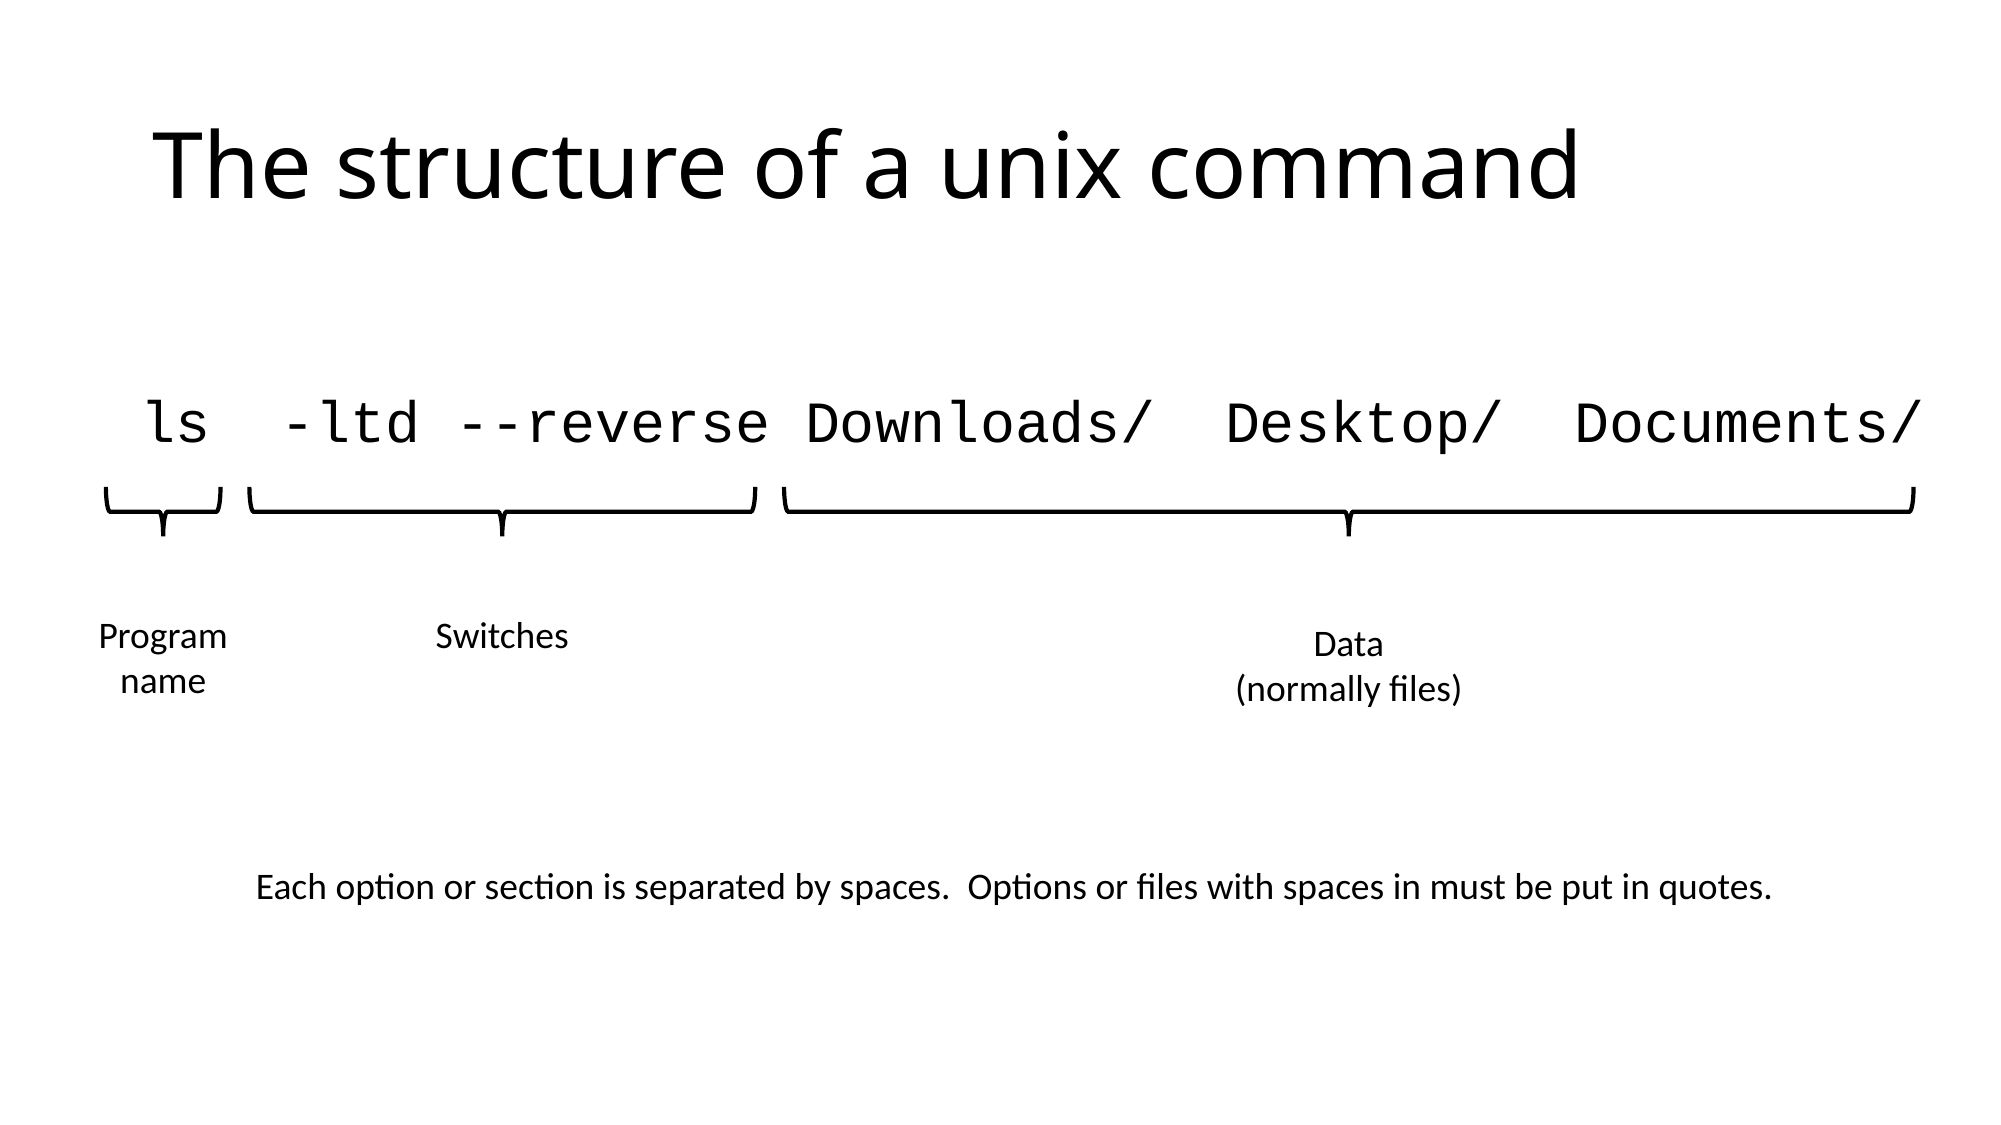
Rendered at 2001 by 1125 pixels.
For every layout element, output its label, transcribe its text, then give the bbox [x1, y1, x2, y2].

title The structure of a unix command [137, 59, 1863, 278]
text_box Each option or section is separated by spaces. Options or files with spaces in must be put in quotes. [241, 854, 1790, 915]
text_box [28, 376, 1947, 789]
